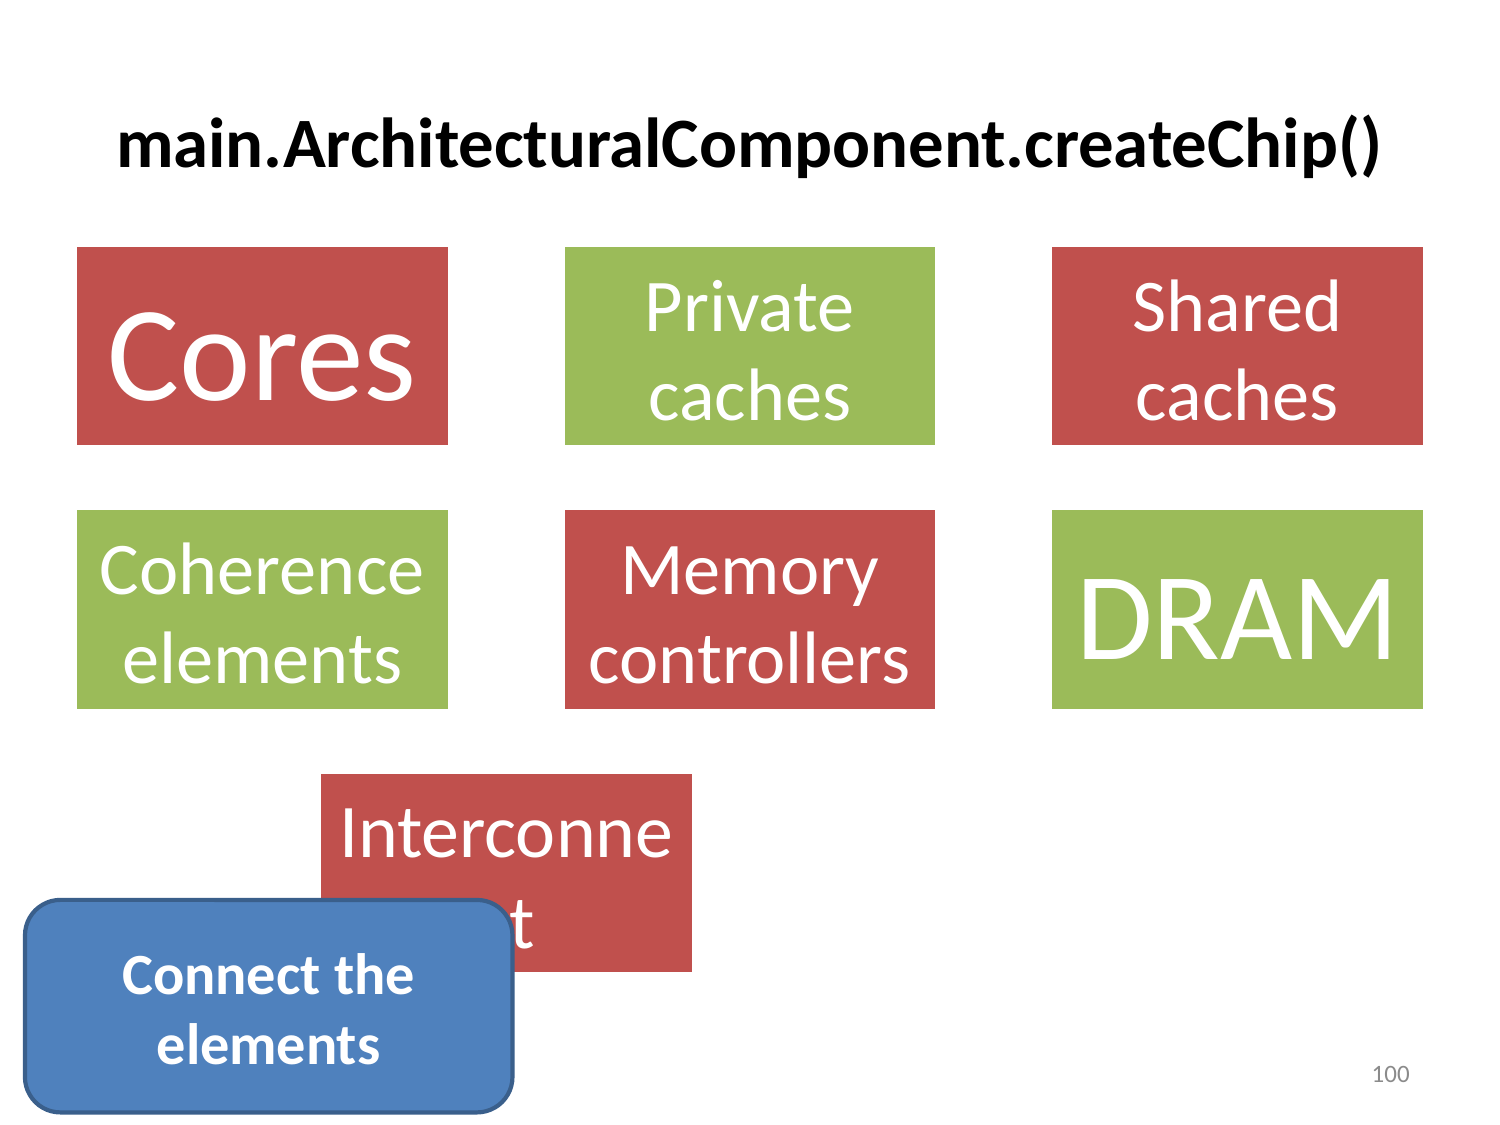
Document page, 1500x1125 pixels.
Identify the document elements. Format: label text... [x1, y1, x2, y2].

title main.ArchitecturalComponent.createChip() [75, 45, 1425, 233]
slide_number 100 [1074, 1042, 1425, 1103]
text_box Connect the elements [22, 897, 515, 1115]
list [74, 244, 1426, 988]
